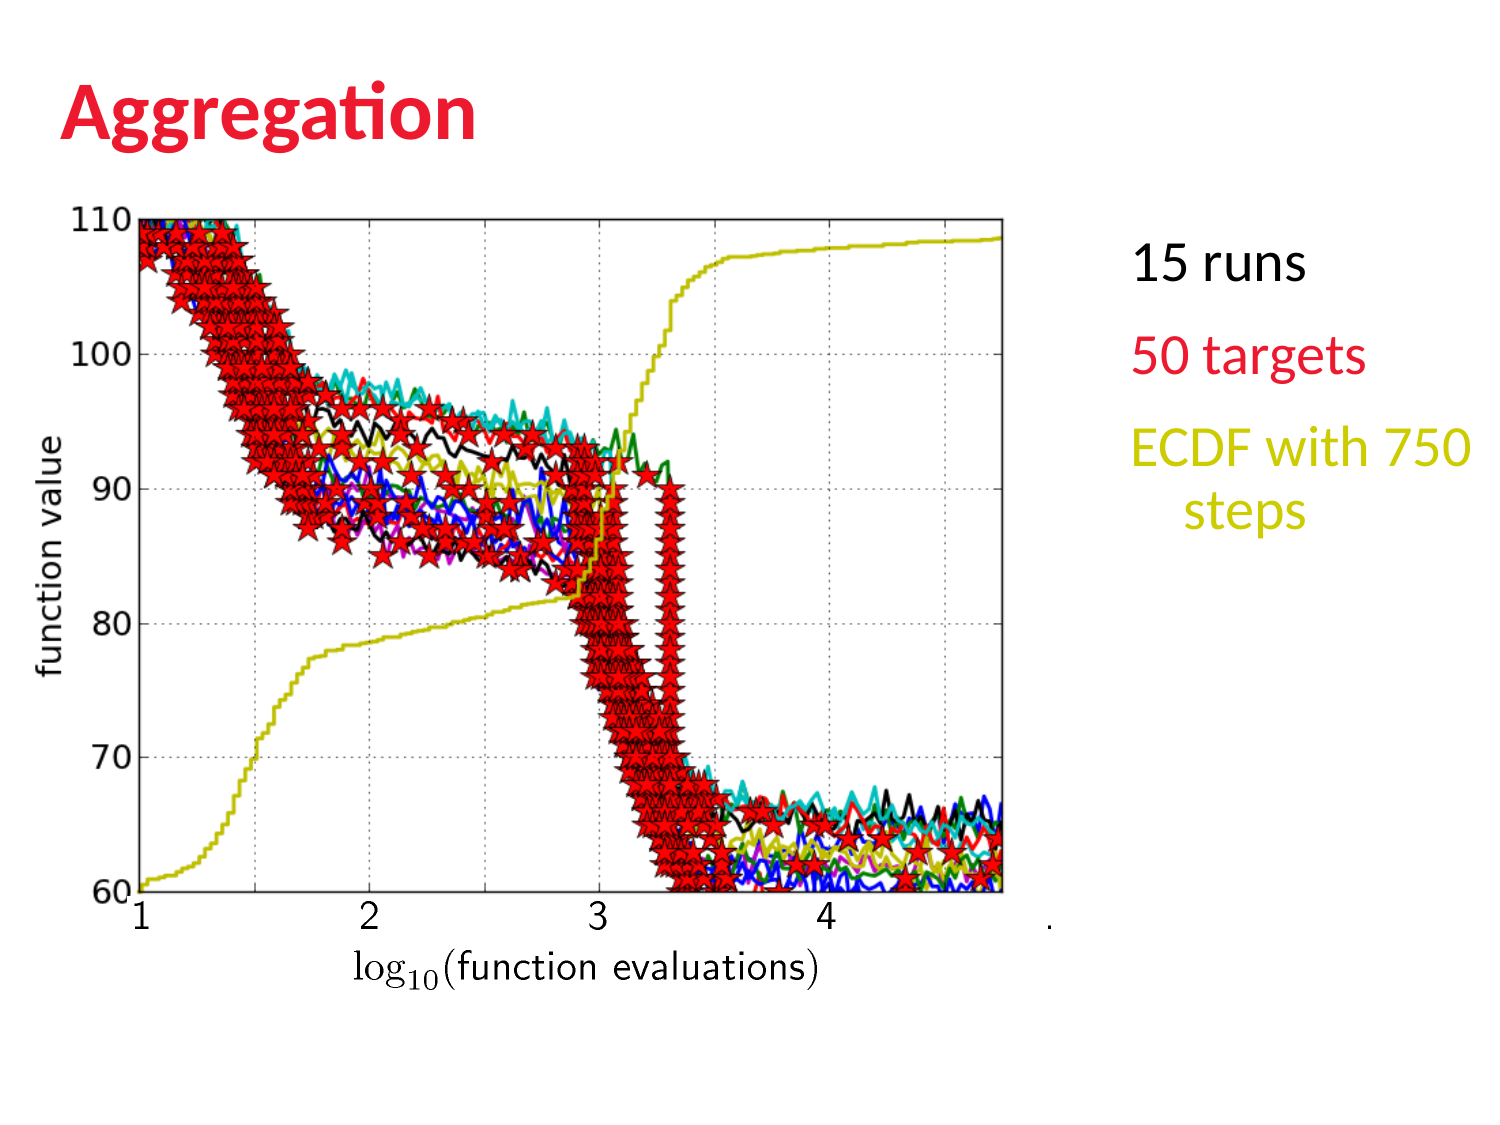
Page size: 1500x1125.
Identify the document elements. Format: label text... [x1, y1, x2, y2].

text_box Aggregation [45, 59, 1500, 166]
picture [0, 136, 1112, 993]
list 15 runs 50 targets ECDF with 750 steps [1112, 224, 1500, 967]
